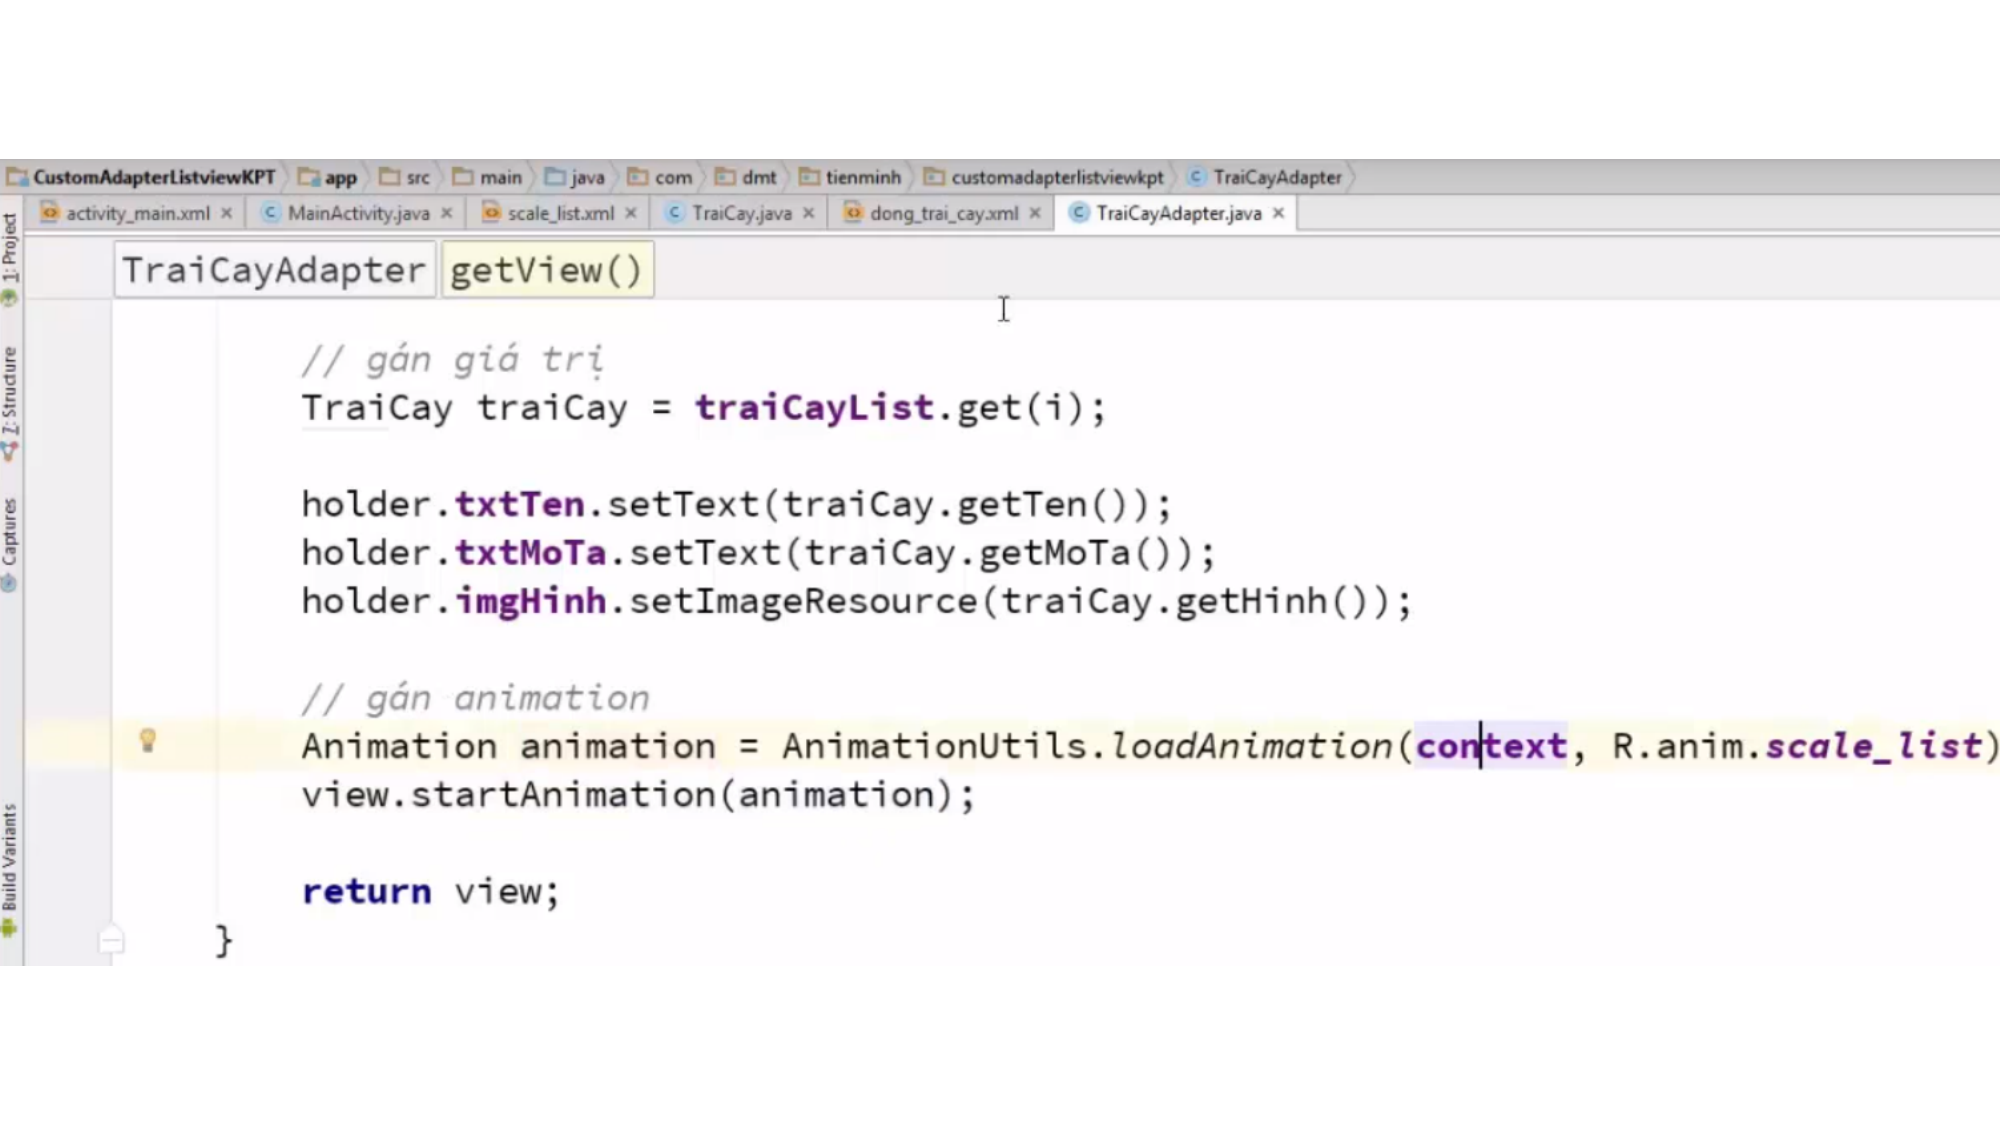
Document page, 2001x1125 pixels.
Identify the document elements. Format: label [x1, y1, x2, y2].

picture [0, 159, 2000, 966]
